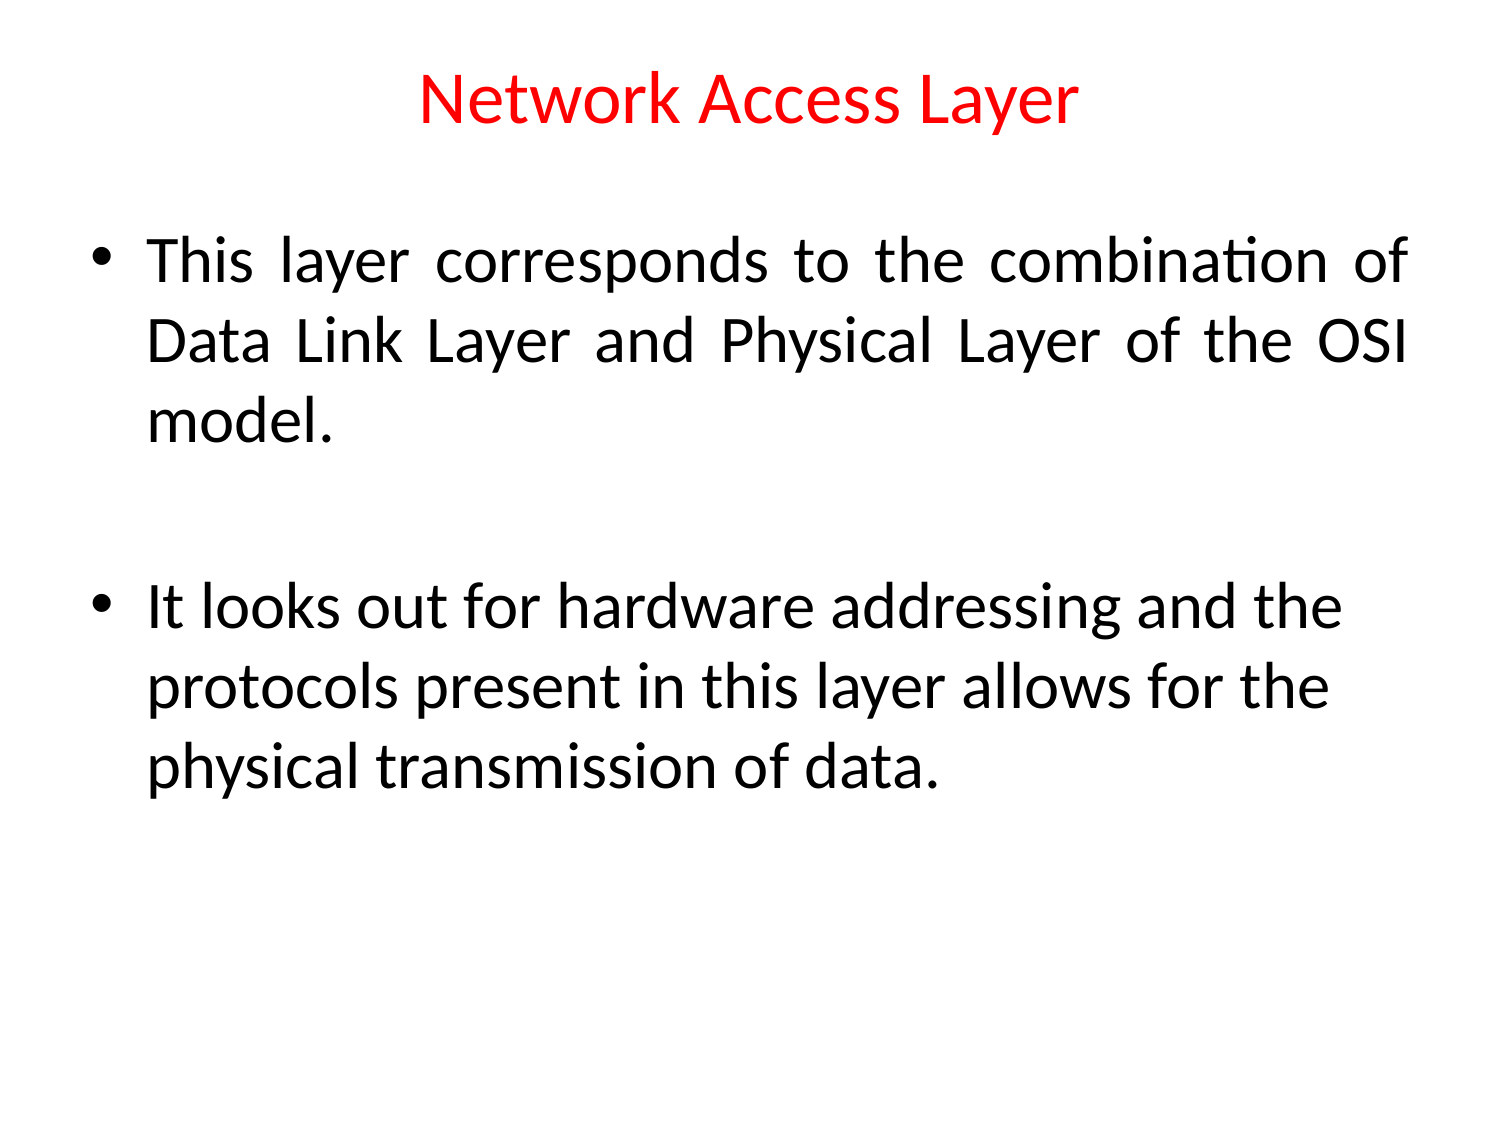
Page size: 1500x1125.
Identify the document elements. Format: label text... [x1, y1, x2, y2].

title Network Access Layer [75, 45, 1425, 208]
list This layer corresponds to the combination of Data Link Layer and Physical Layer of the OSI model. It looks out for hardware addressing and the protocols present in this layer allows for the physical transmission of data. [75, 208, 1425, 1063]
